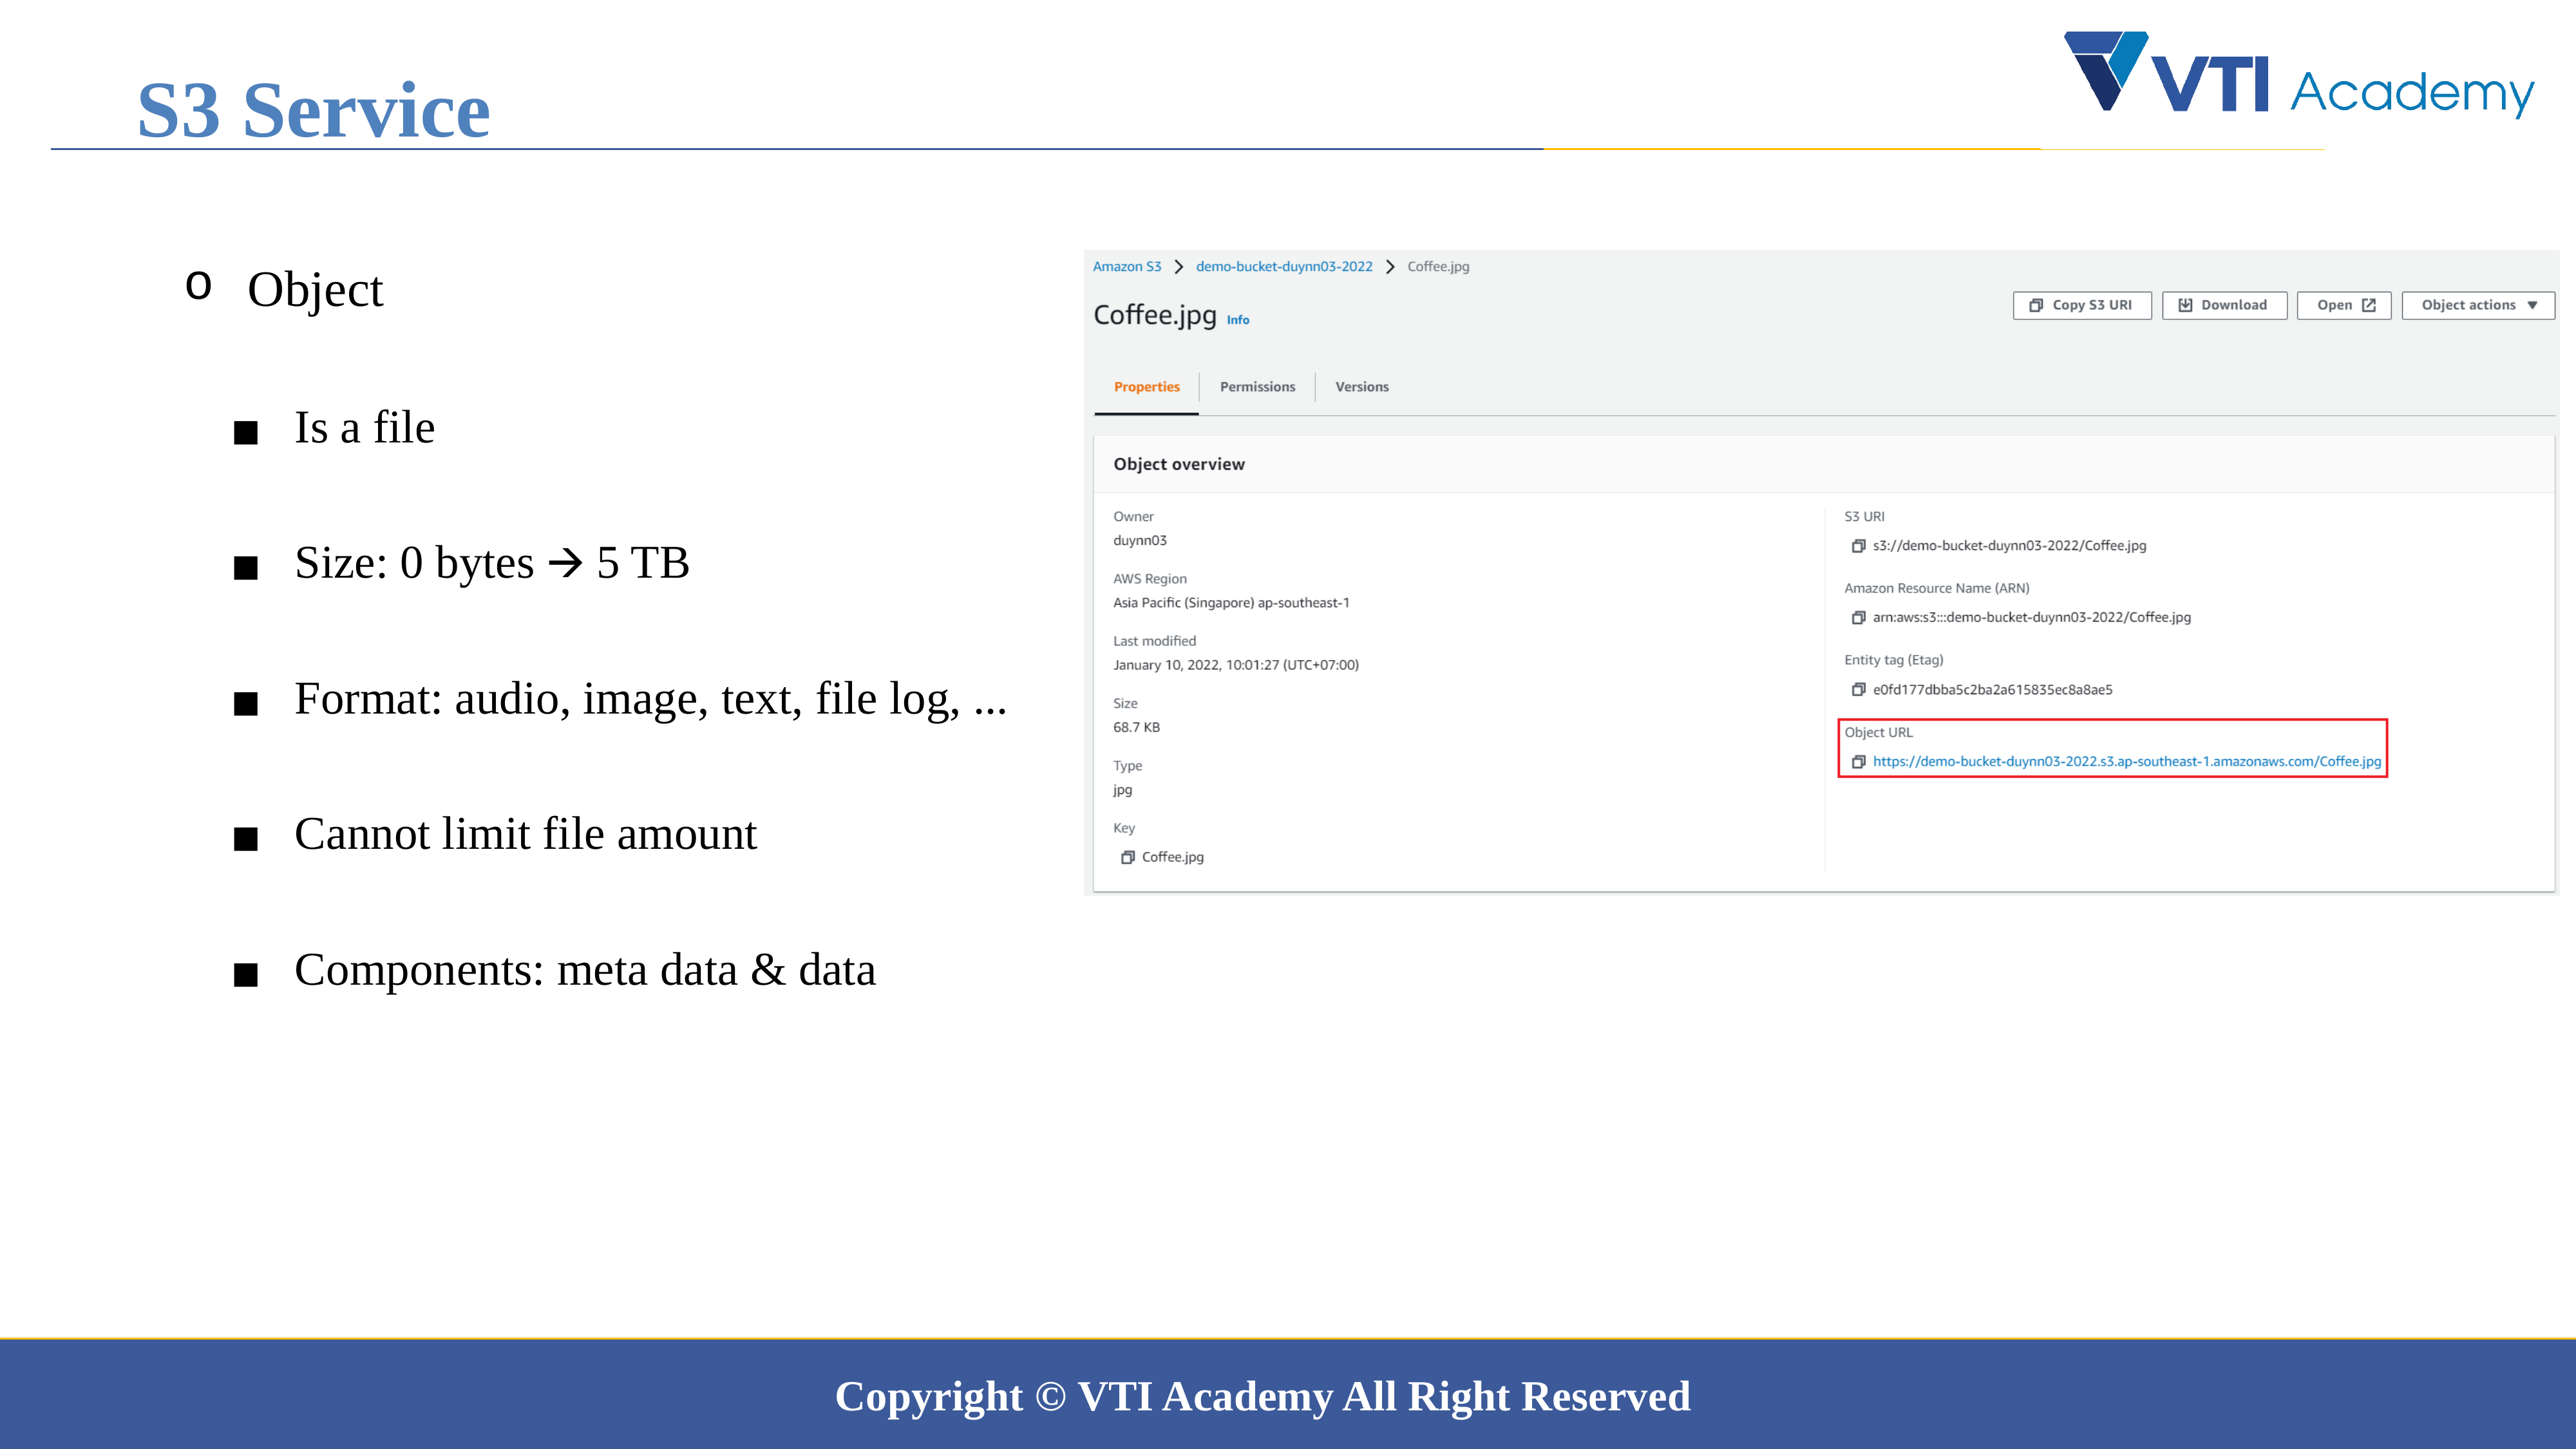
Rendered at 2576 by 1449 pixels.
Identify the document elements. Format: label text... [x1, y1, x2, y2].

picture [2034, 0, 2576, 149]
text_box S3 Service [126, 60, 640, 149]
picture [1084, 250, 2560, 896]
text_box Object Is a file Size: 0 bytes 🡪 5 TB Format: audio, image, text, file log, ... Cannot limit file amount Components: meta data & data [126, 250, 1228, 1194]
